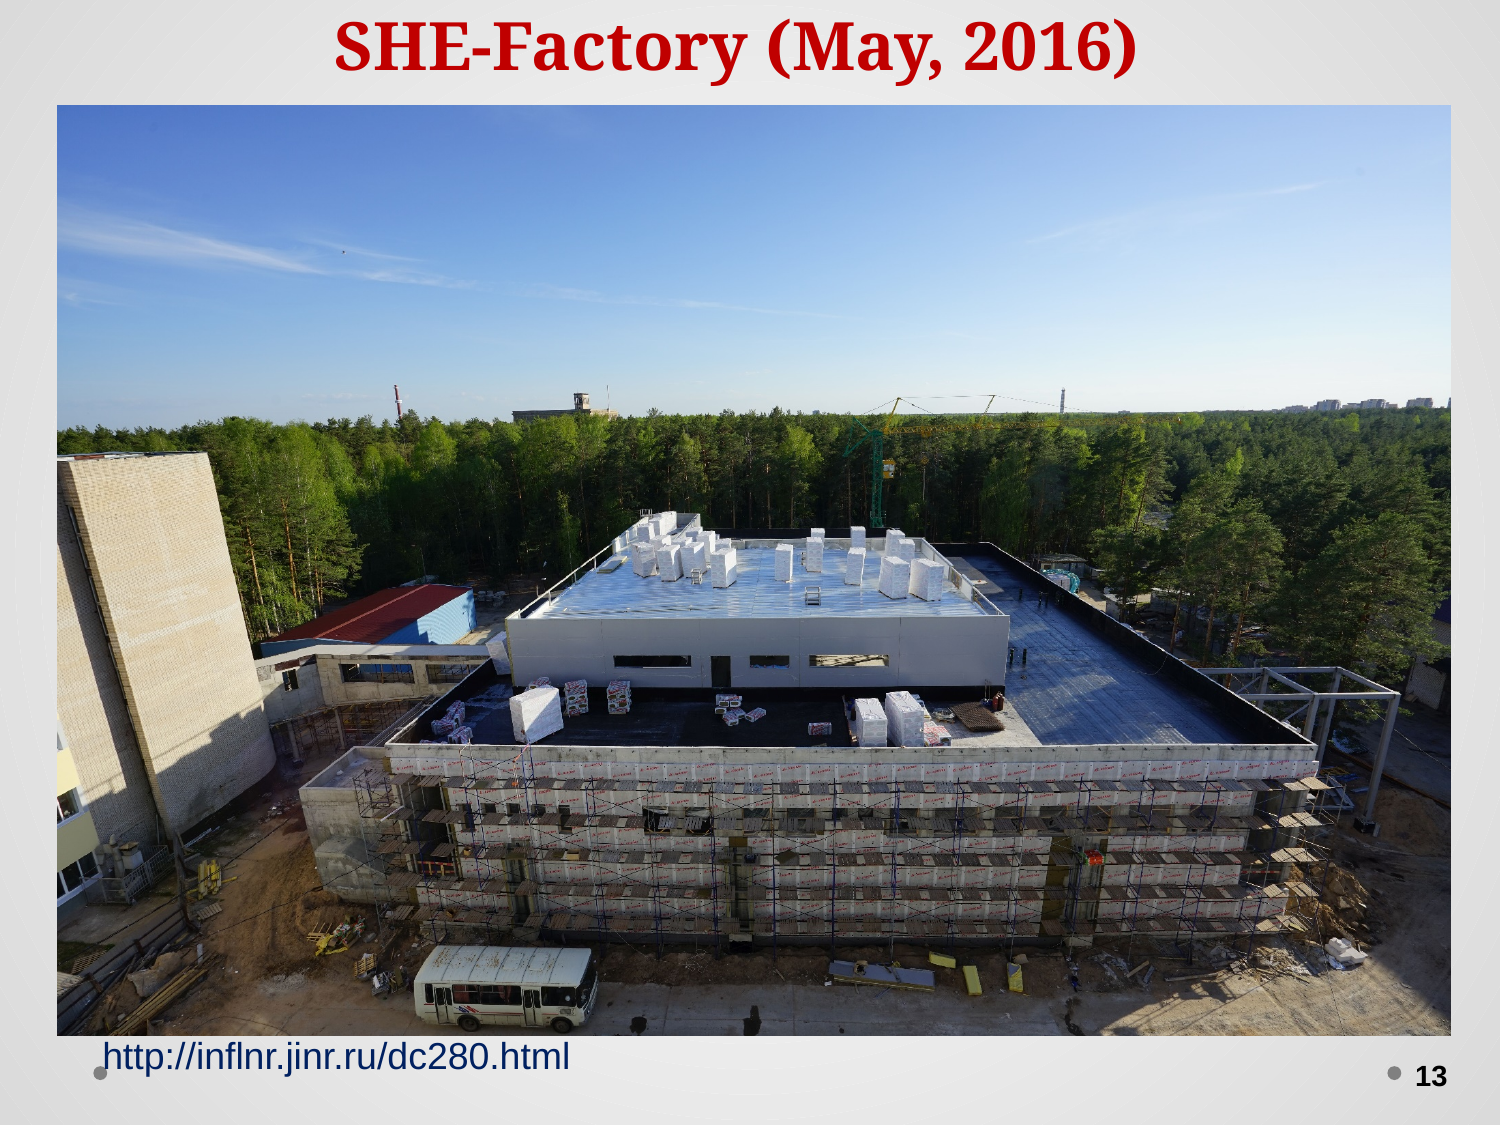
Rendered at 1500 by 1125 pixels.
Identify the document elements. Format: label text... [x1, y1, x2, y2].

text_box 13 [1362, 1050, 1463, 1100]
text_box http://inflnr.jinr.ru/dc280.html [87, 1045, 620, 1085]
title SHE-Factory (May, 2016) [62, 1, 1413, 92]
picture [57, 105, 1452, 1036]
